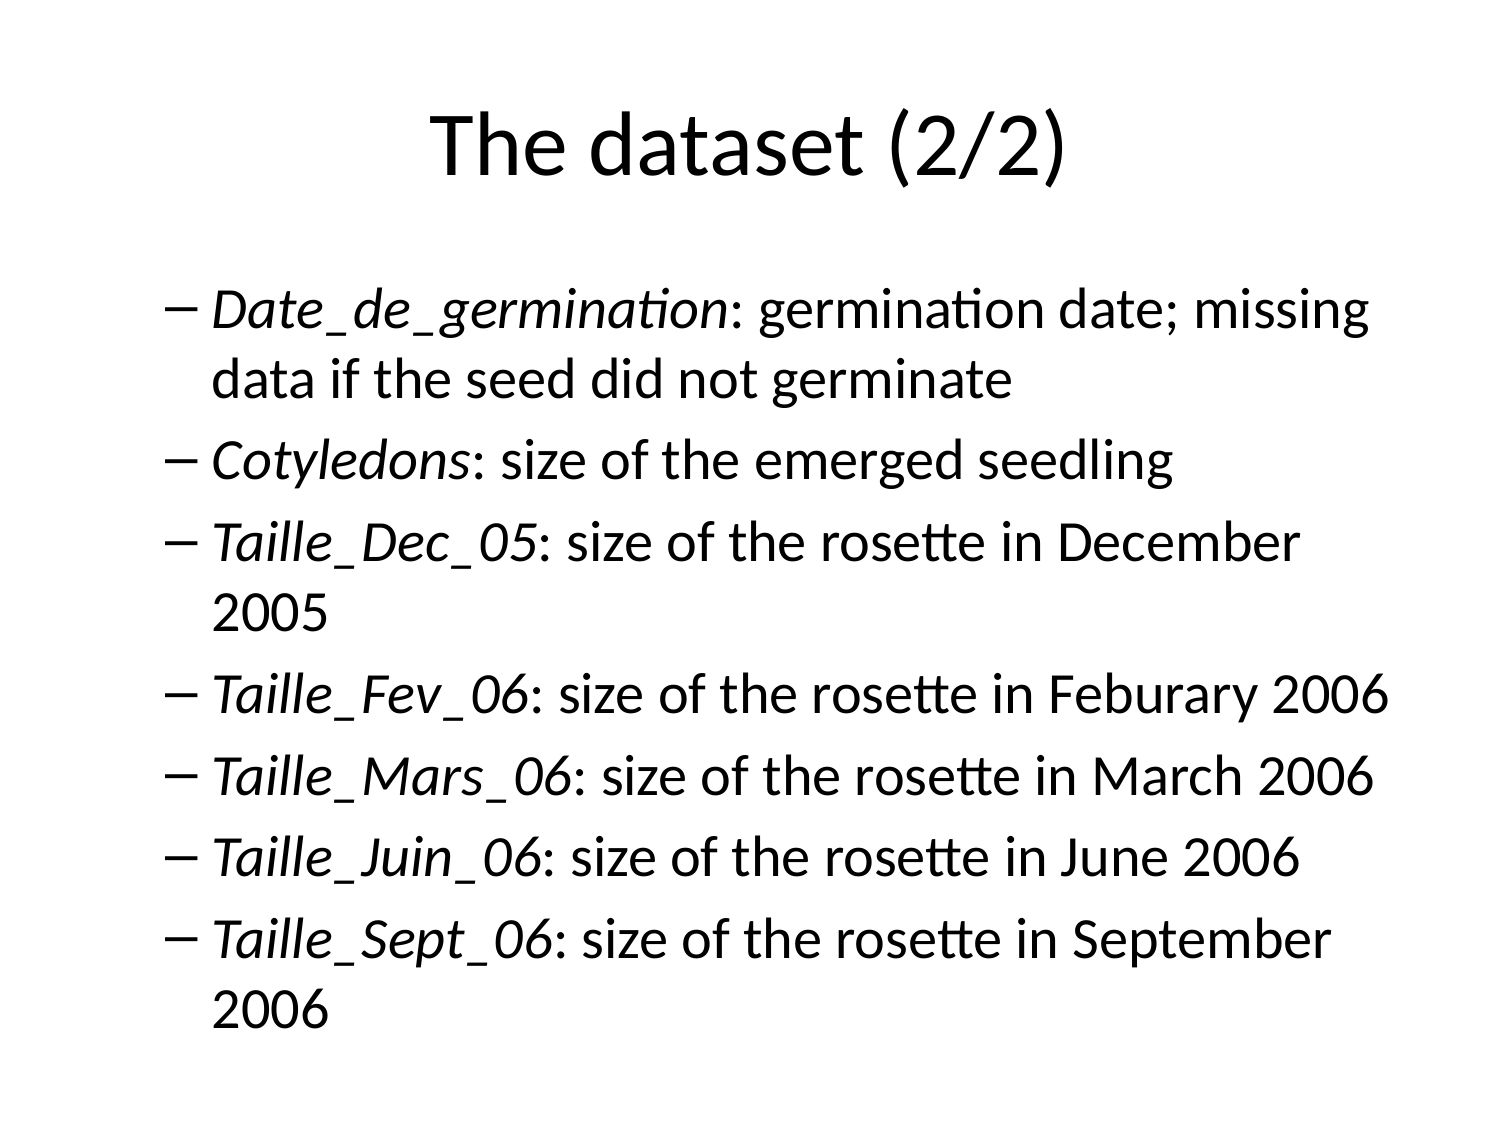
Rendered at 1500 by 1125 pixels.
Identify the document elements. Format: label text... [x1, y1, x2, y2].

title The dataset (2/2) [75, 45, 1425, 233]
list Date_de_germination: germination date; missing data if the seed did not germinate Cotyledons: size of the emerged seedling Taille_Dec_05: size of the rosette in December 2005 Taille_Fev_06: size of the rosette in Feburary 2006 Taille_Mars_06: size of the rosette in March 2006 Taille_Juin_06: size of the rosette in June 2006 Taille_Sept_06: size of the rosette in September 2006 [75, 262, 1425, 1005]
